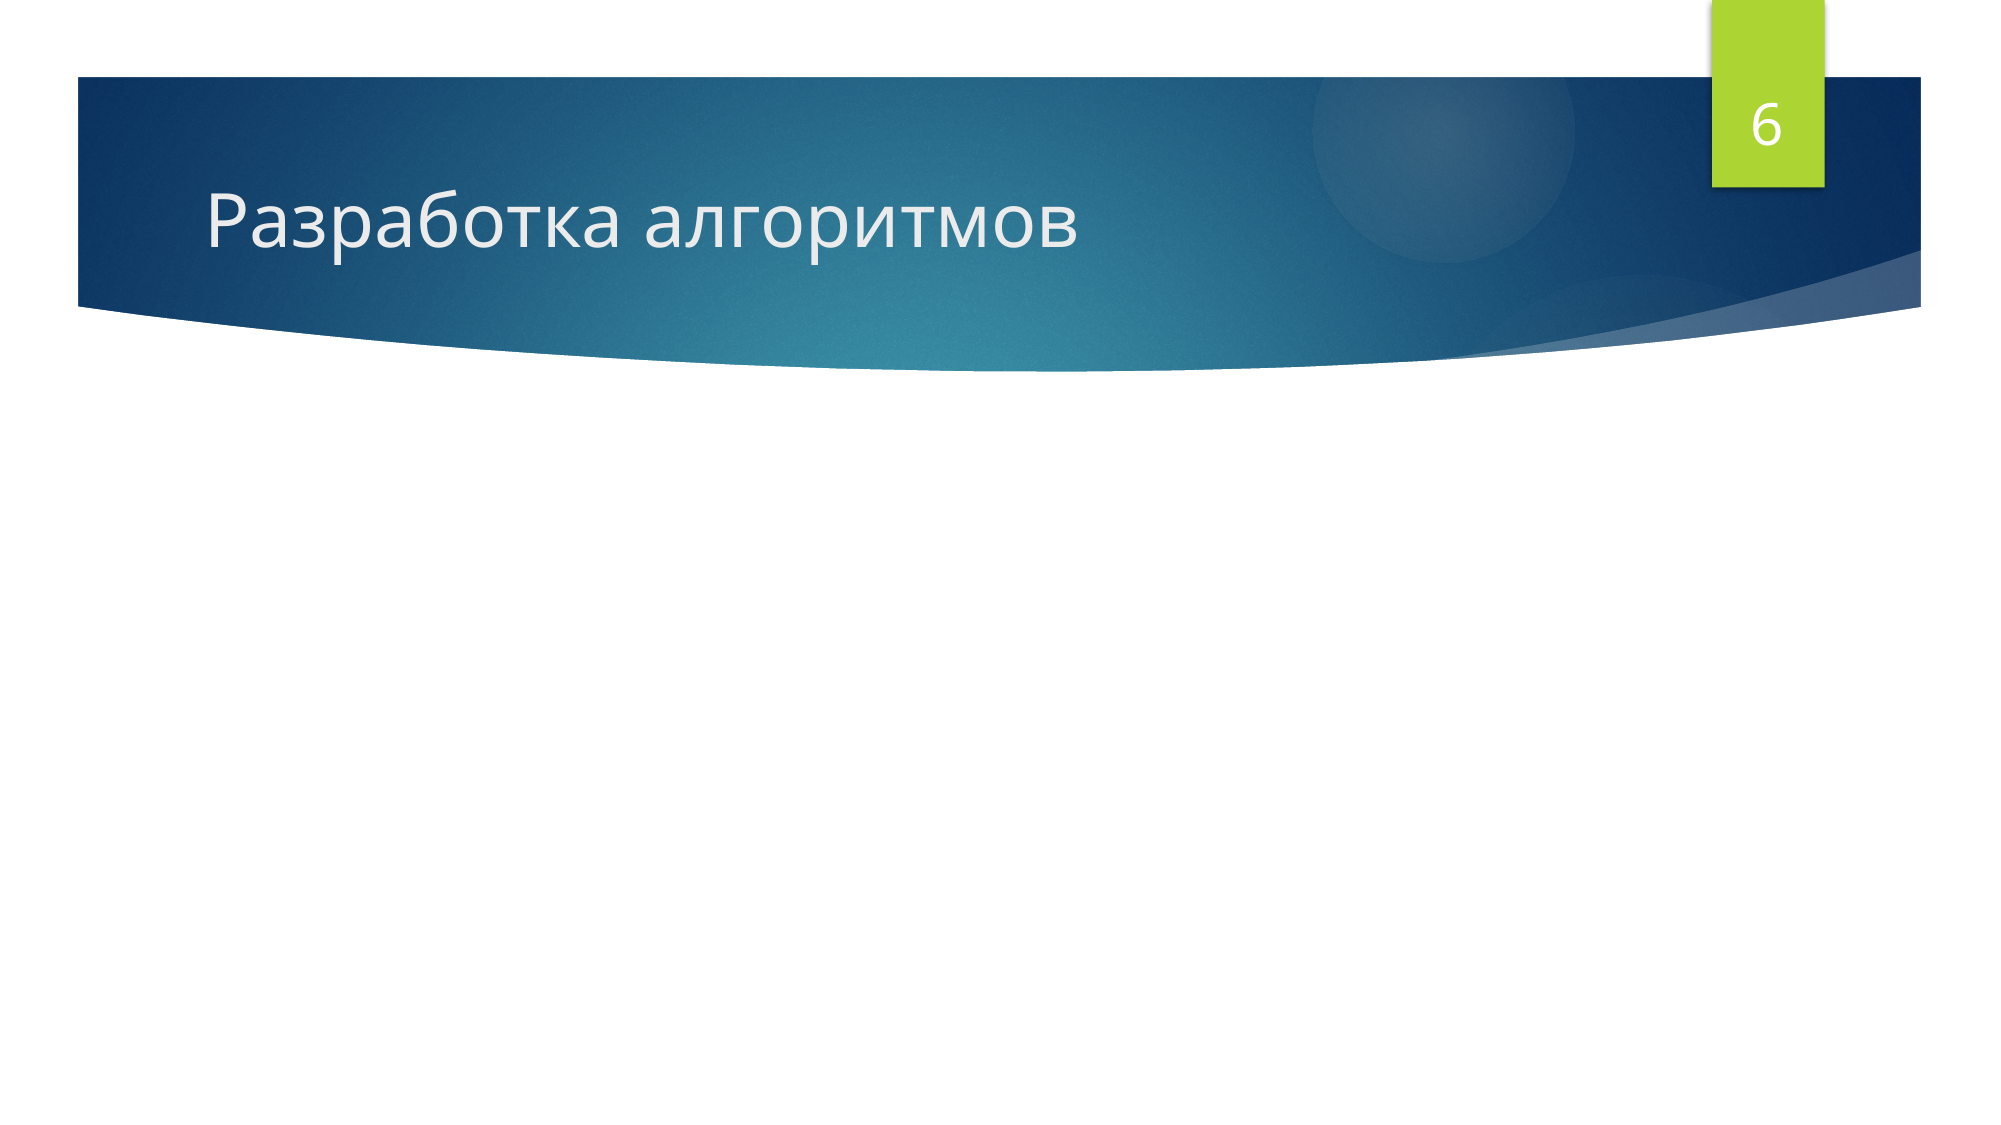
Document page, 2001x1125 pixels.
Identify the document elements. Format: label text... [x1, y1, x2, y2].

slide_number 6 [1698, 48, 1836, 175]
title Разработка алгоритмов [189, 159, 1627, 276]
